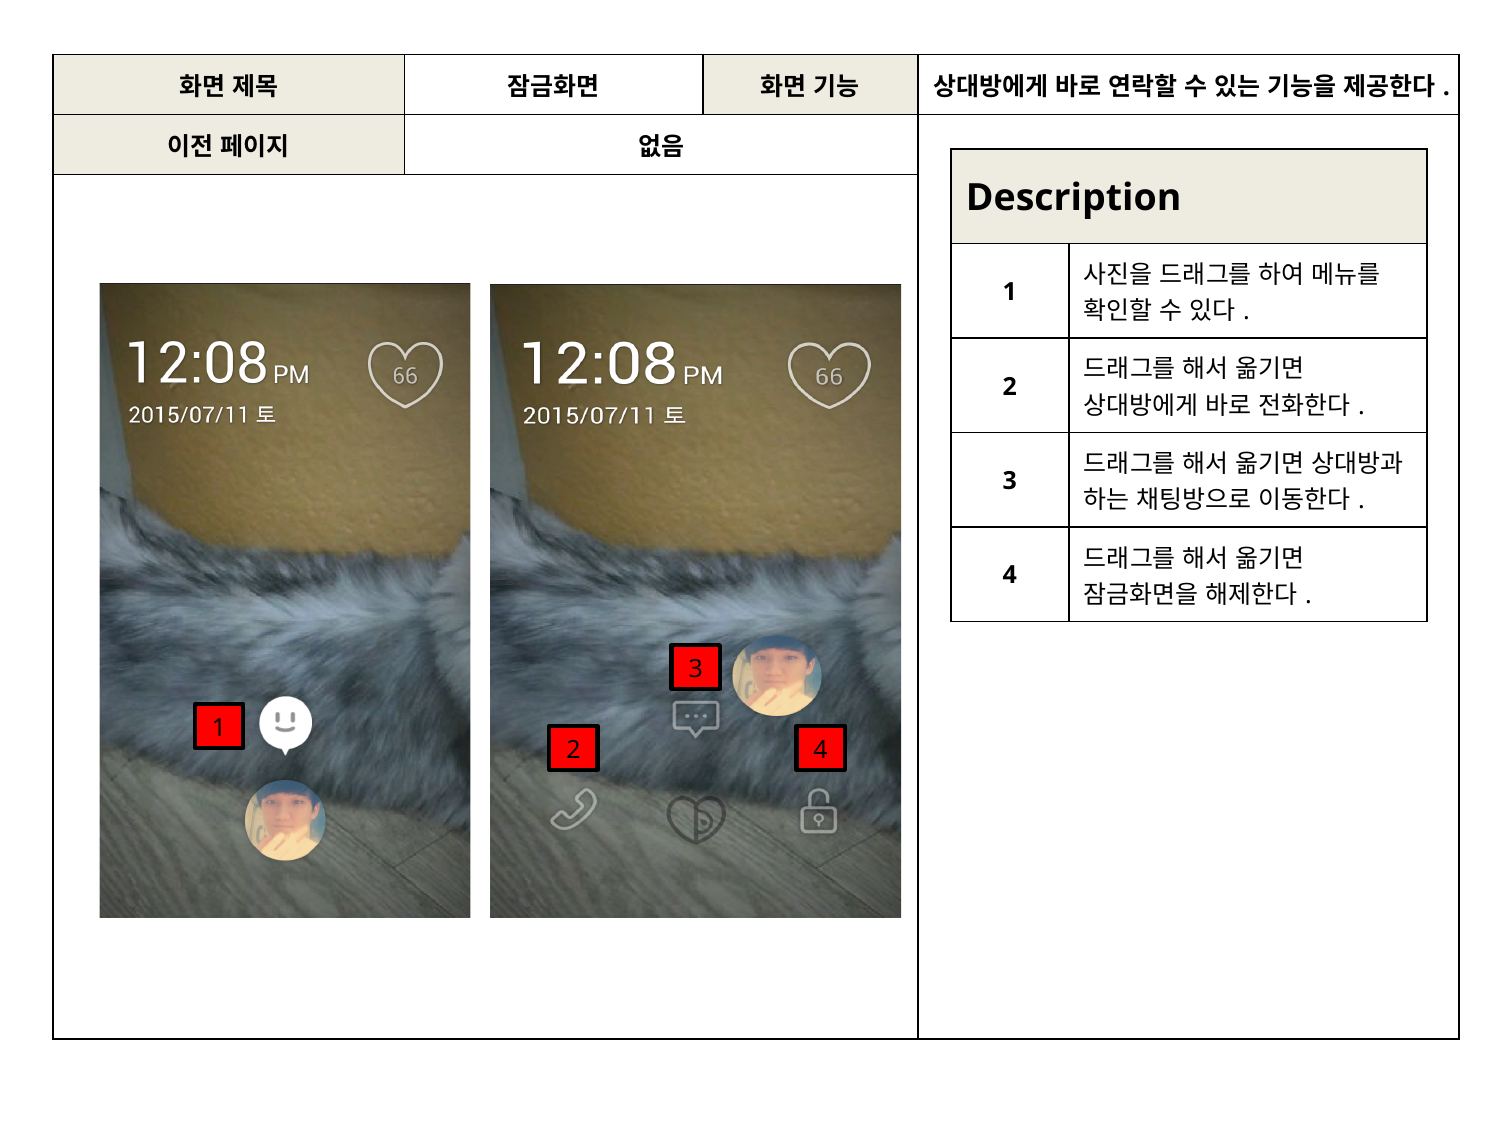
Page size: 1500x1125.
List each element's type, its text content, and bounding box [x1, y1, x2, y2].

table_cell 없음 [405, 115, 917, 174]
picture [489, 284, 902, 918]
table_header 잠금화면 [405, 55, 702, 114]
table_cell 2 [952, 339, 1068, 432]
table_header 화면 제목 [54, 55, 404, 114]
table_header Description [952, 150, 1426, 243]
table_cell 이전 페이지 [54, 115, 404, 174]
table_header 상대방에게 바로 연락할 수 있는 기능을 제공한다. [919, 55, 1458, 114]
table_cell 드래그를 해서 옮기면 상대방과 하는 채팅방으로 이동한다. [1070, 433, 1426, 526]
table_cell 1 [952, 244, 1068, 337]
table_cell 사진을 드래그를 하여 메뉴를 확인할 수 있다. [1070, 244, 1426, 337]
table_cell 4 [952, 528, 1068, 621]
table_cell 드래그를 해서 옮기면 상대방에게 바로 전화한다. [1070, 339, 1426, 432]
table_cell [919, 115, 1458, 1038]
table_cell [54, 175, 917, 1038]
picture [99, 283, 471, 918]
table_header 화면 기능 [704, 55, 917, 114]
table_cell 3 [952, 433, 1068, 526]
table_cell 드래그를 해서 옮기면 잠금화면을 해제한다. [1070, 528, 1426, 621]
